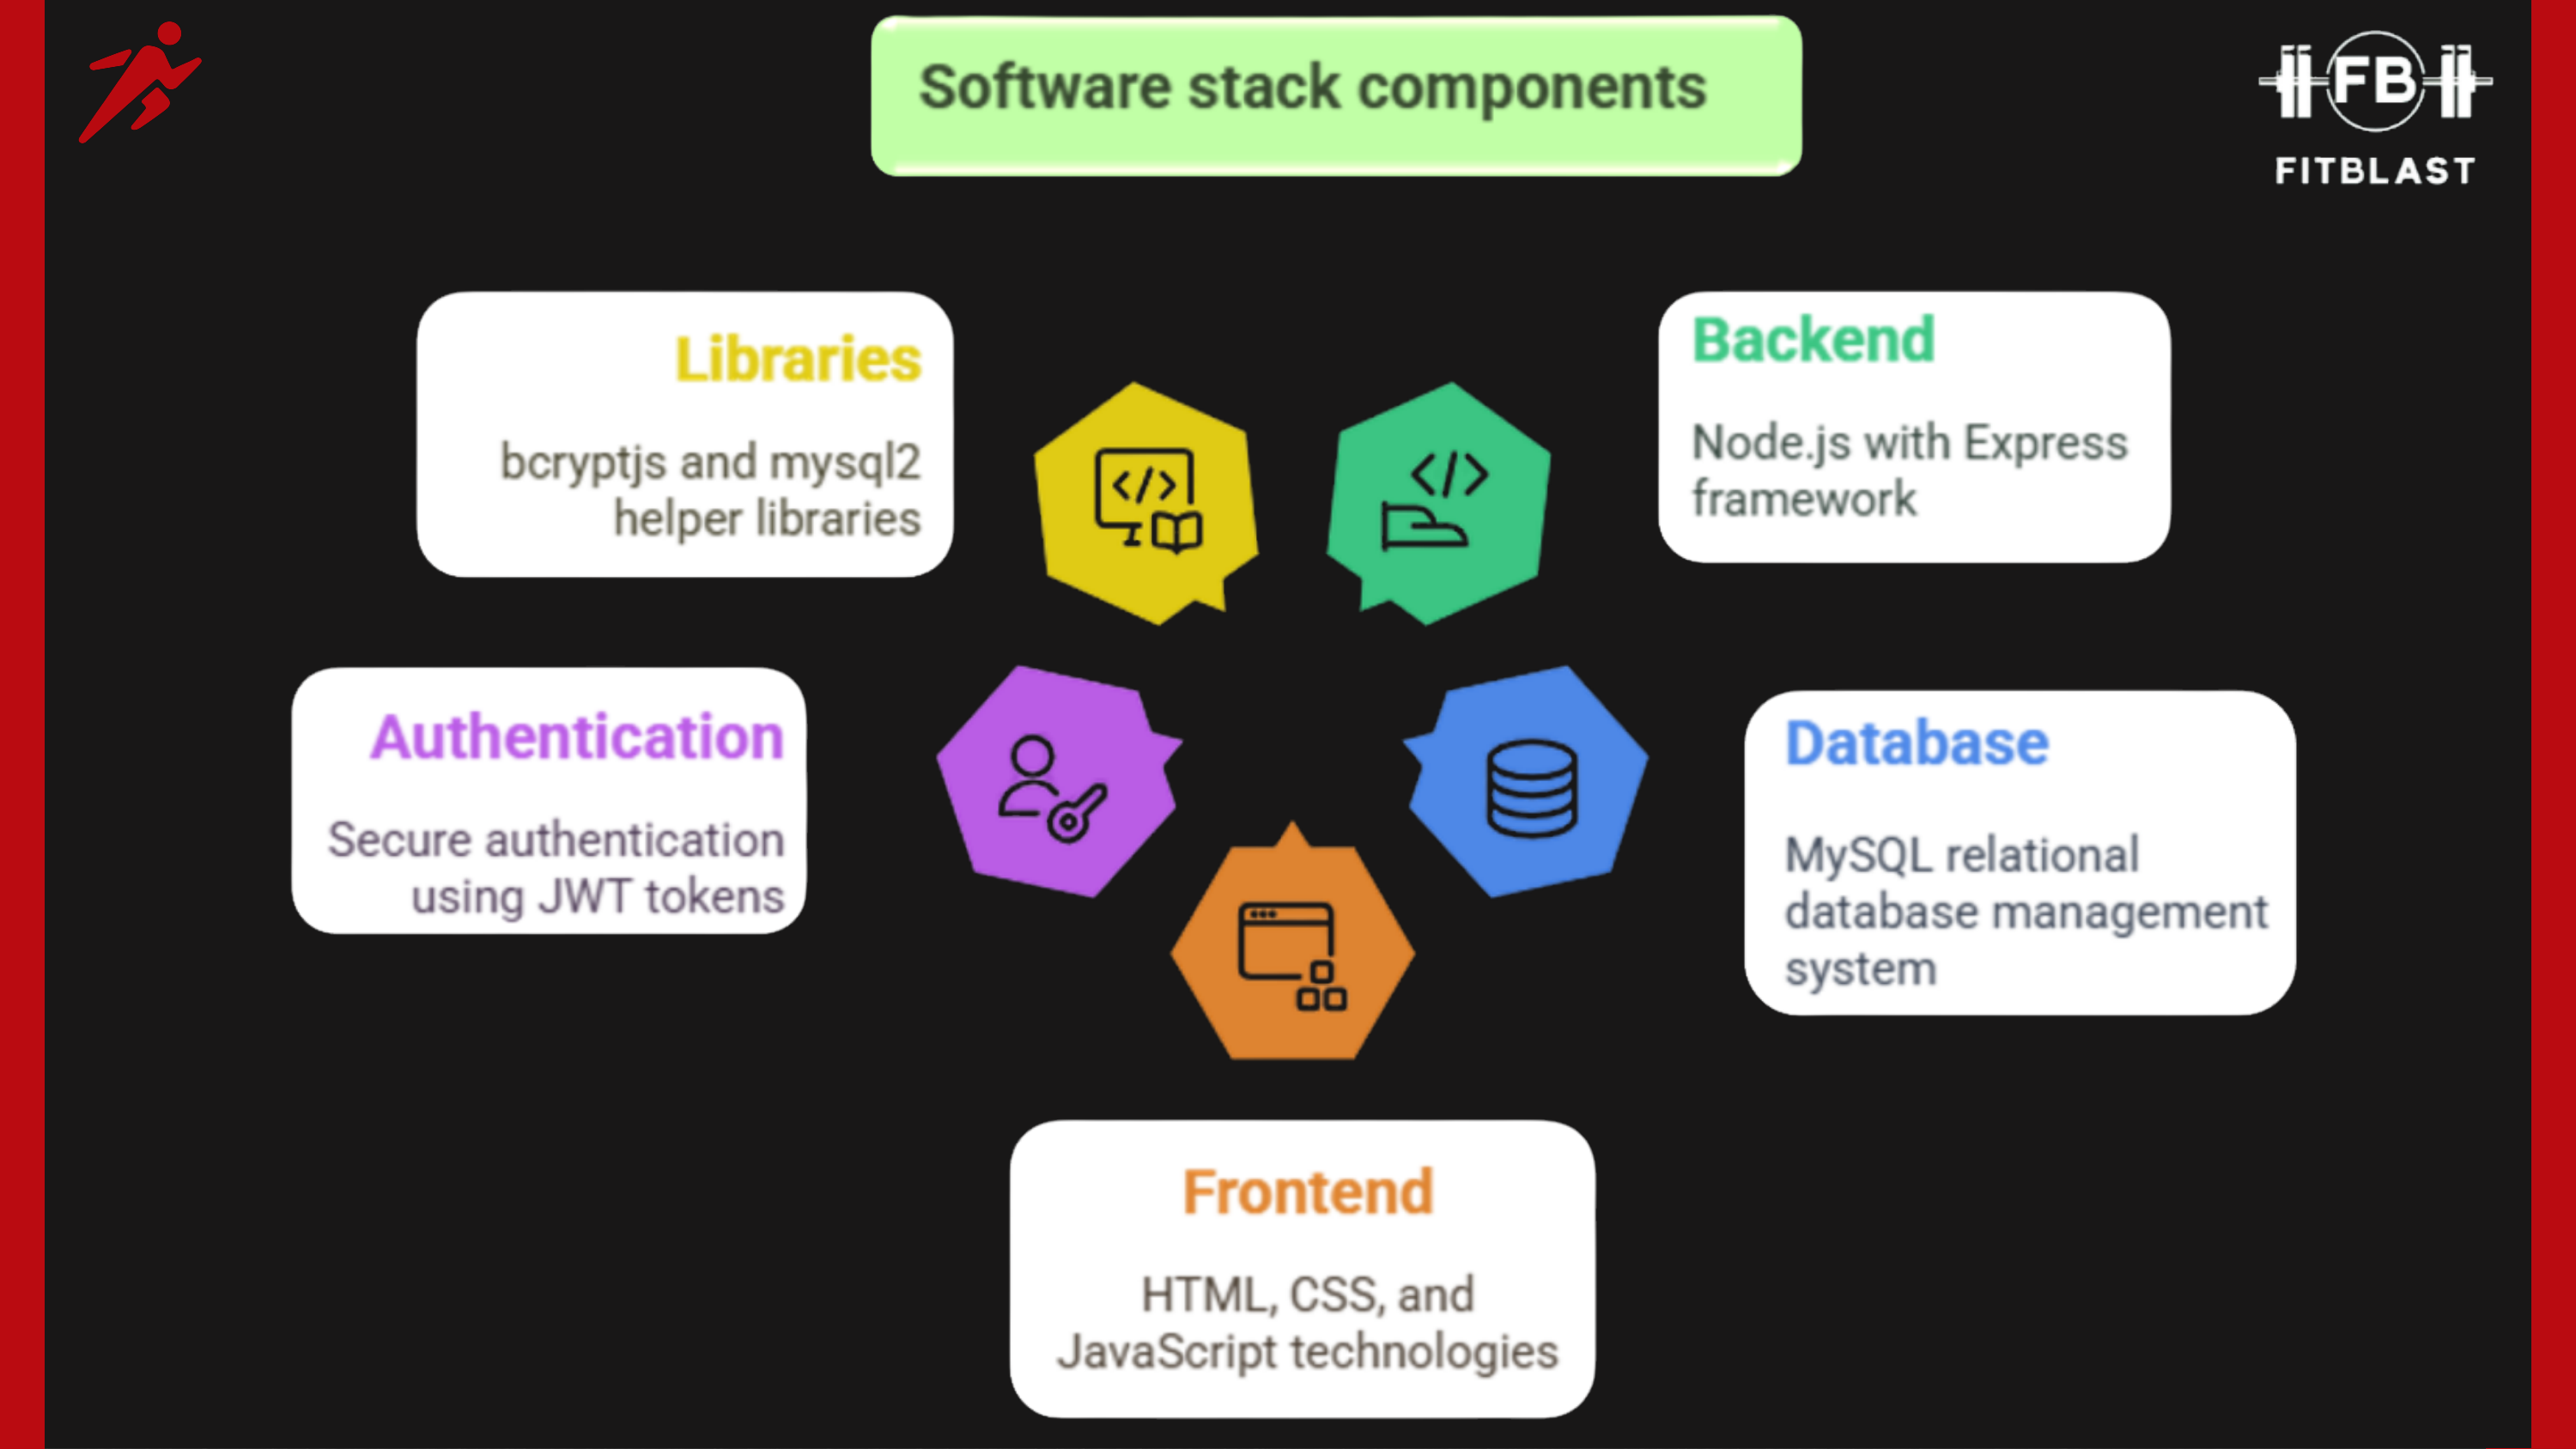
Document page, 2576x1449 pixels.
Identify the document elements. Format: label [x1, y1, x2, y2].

text_box [2532, 0, 2576, 1449]
text_box [52, 0, 2531, 1449]
text_box [0, 0, 46, 1449]
